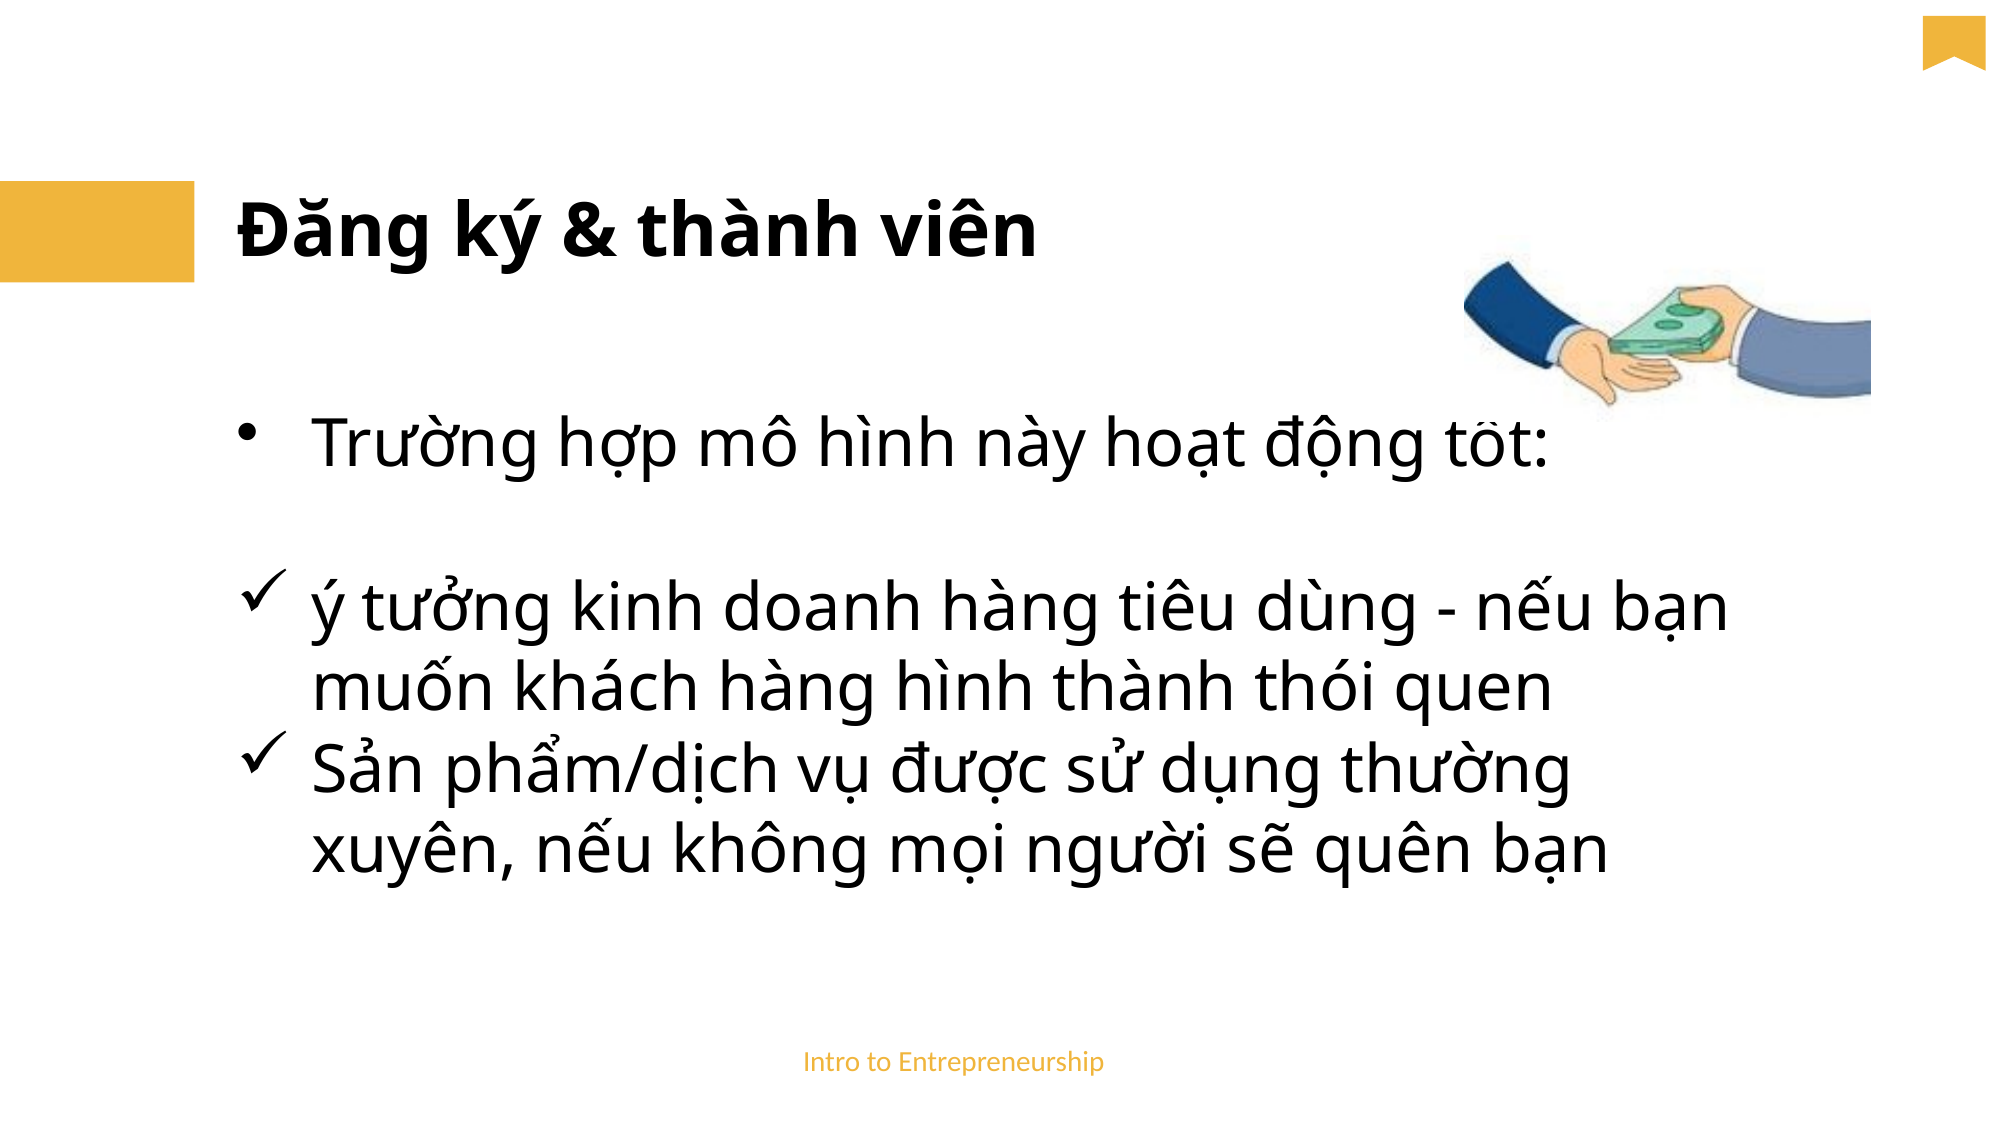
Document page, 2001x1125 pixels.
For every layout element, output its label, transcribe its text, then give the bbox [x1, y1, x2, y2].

picture [1464, 235, 1871, 422]
text_box [0, 181, 195, 283]
text_box Trường hợp mô hình này hoạt động tốt: ý tưởng kinh doanh hàng tiêu dùng - nếu bạn muốn khách hàng hình thành thói quen Sản phẩm/dịch vụ được sử dụng thường xuyên, nếu không mọi người sẽ quên bạn [234, 397, 1742, 887]
text_box Đăng ký & thành viên [234, 190, 1769, 273]
text_box [1922, 15, 1986, 71]
text_box Intro to Entrepreneurship [788, 1034, 1789, 1085]
